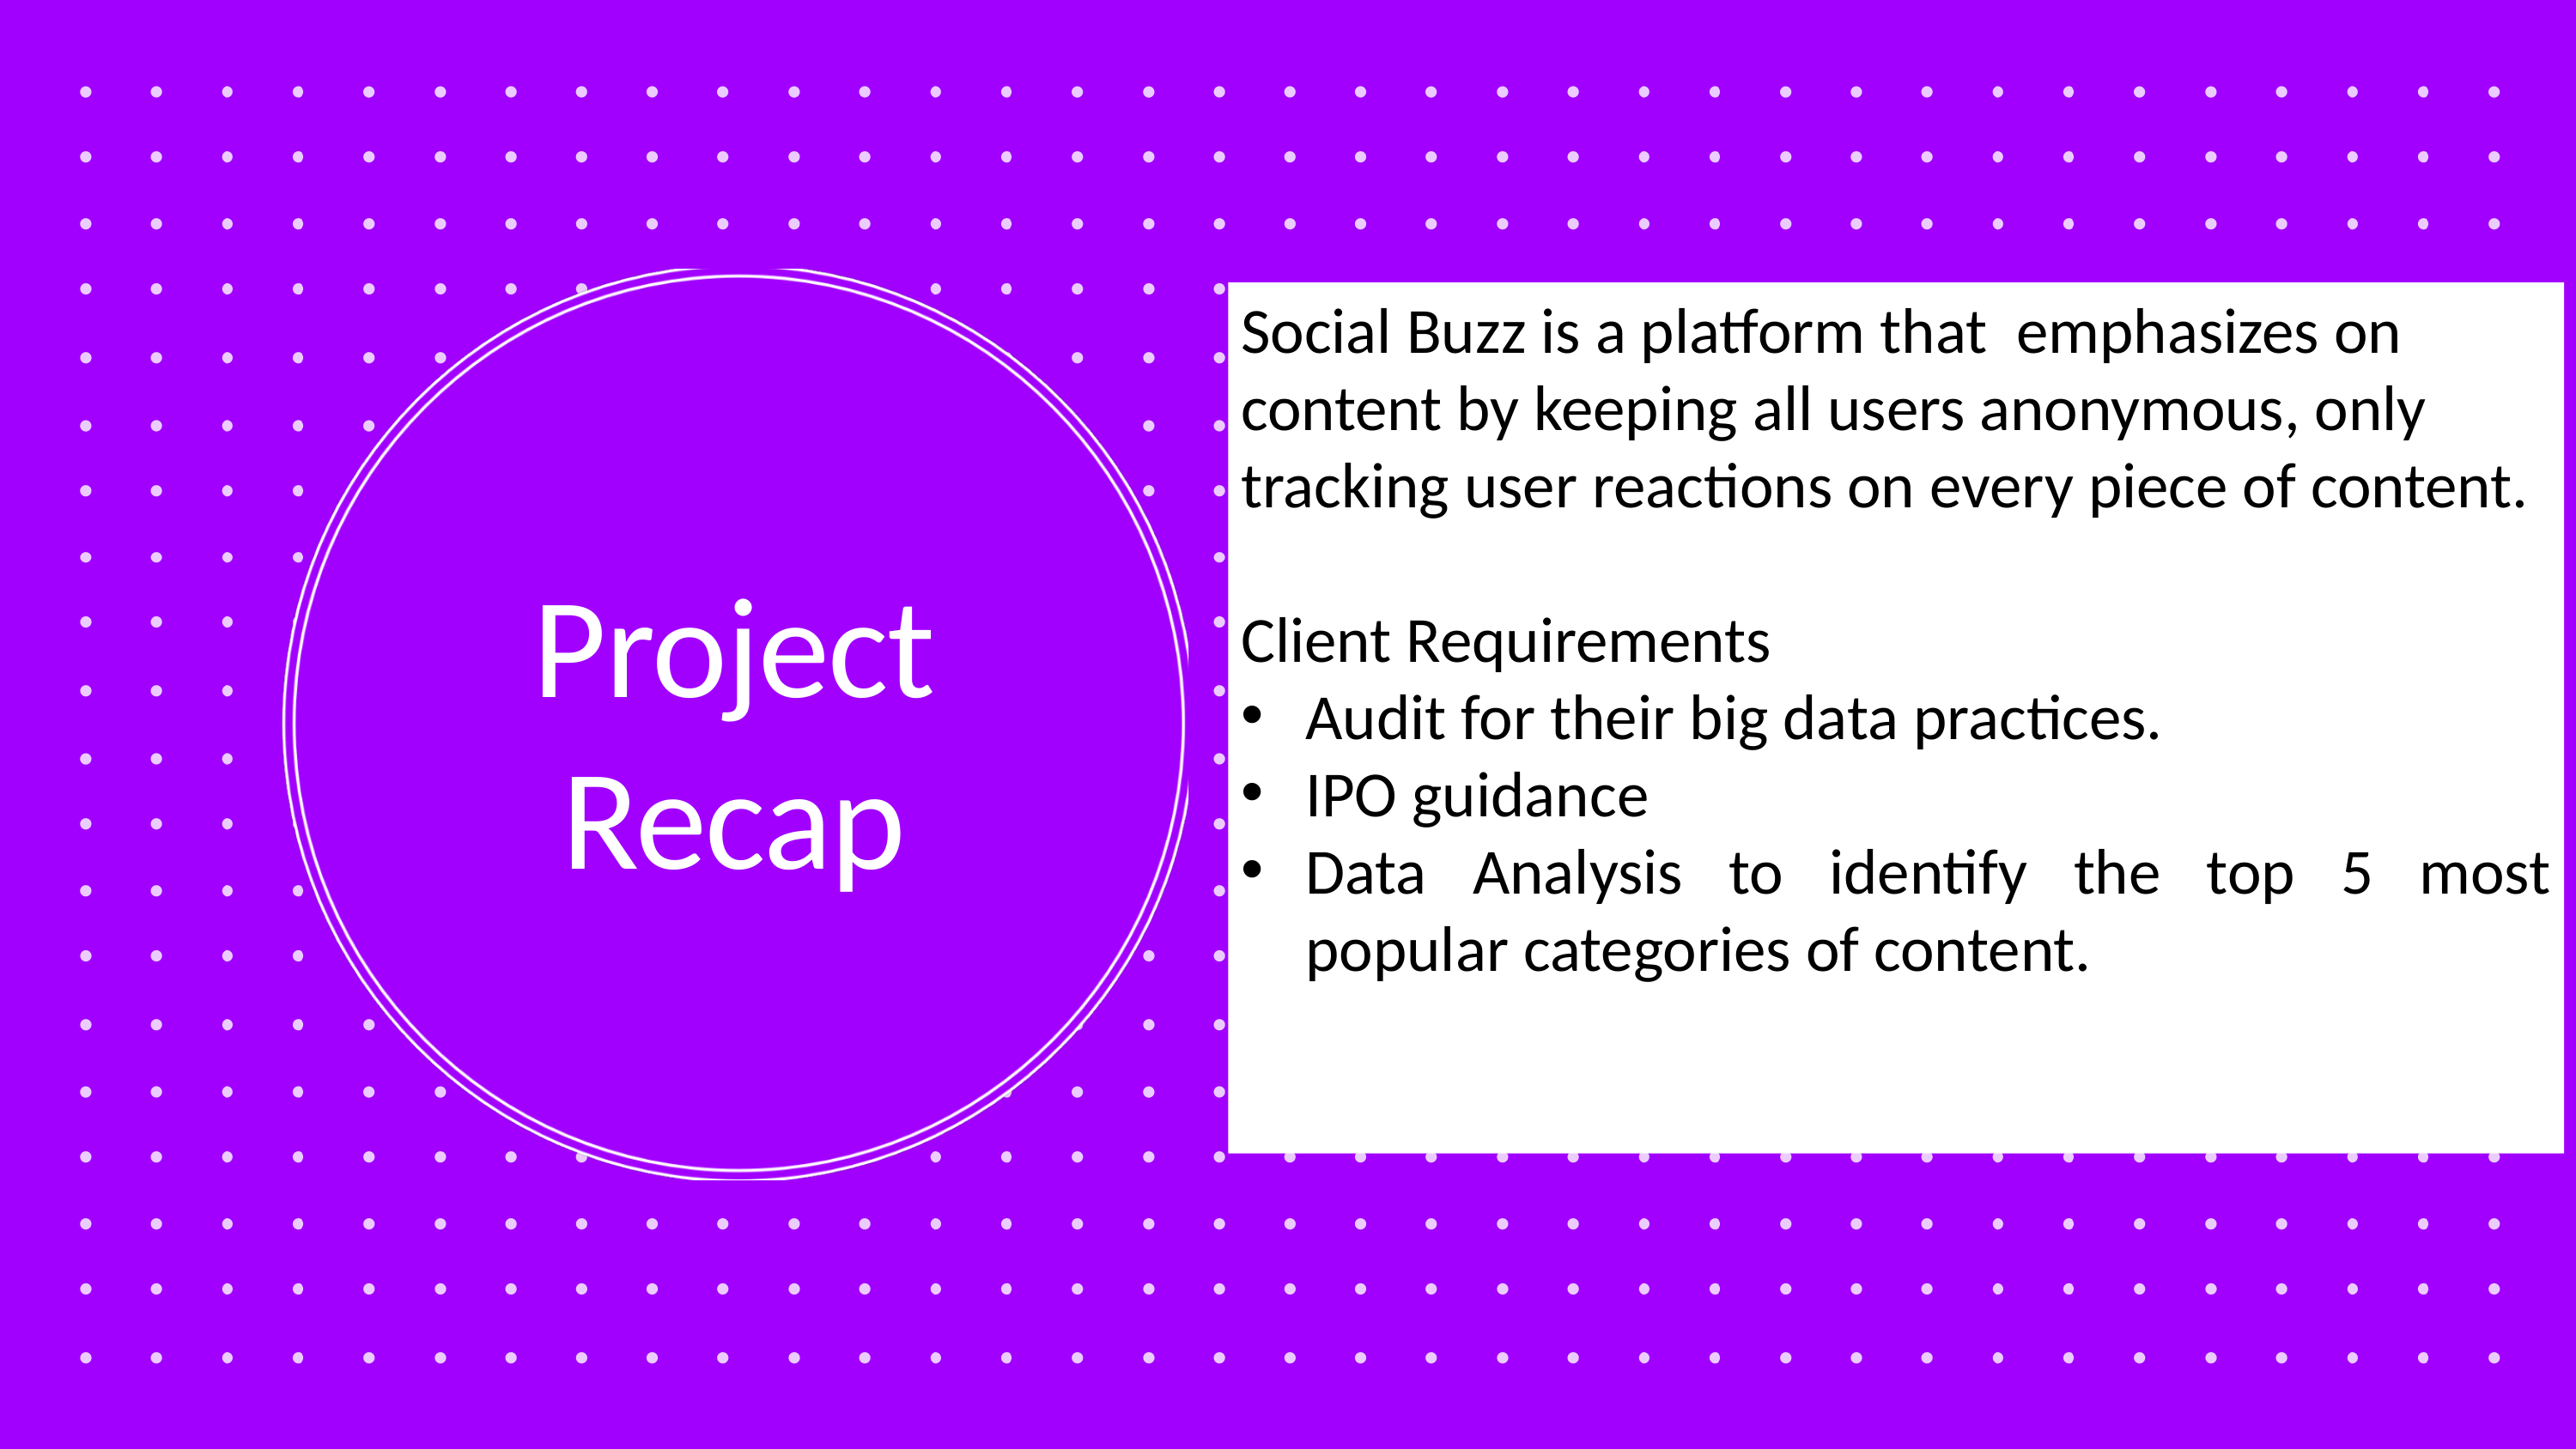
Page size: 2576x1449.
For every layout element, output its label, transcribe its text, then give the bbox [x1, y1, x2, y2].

picture [278, 268, 1189, 1180]
text_box Social Buzz is a platform that emphasizes on content by keeping all users anonymous, only tracking user reactions on every piece of content. Client Requirements Audit for their big data practices. IPO guidance Data Analysis to identify the top 5 most popular categories of content. [2508, 282, 2565, 1154]
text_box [72, 82, 2504, 1367]
